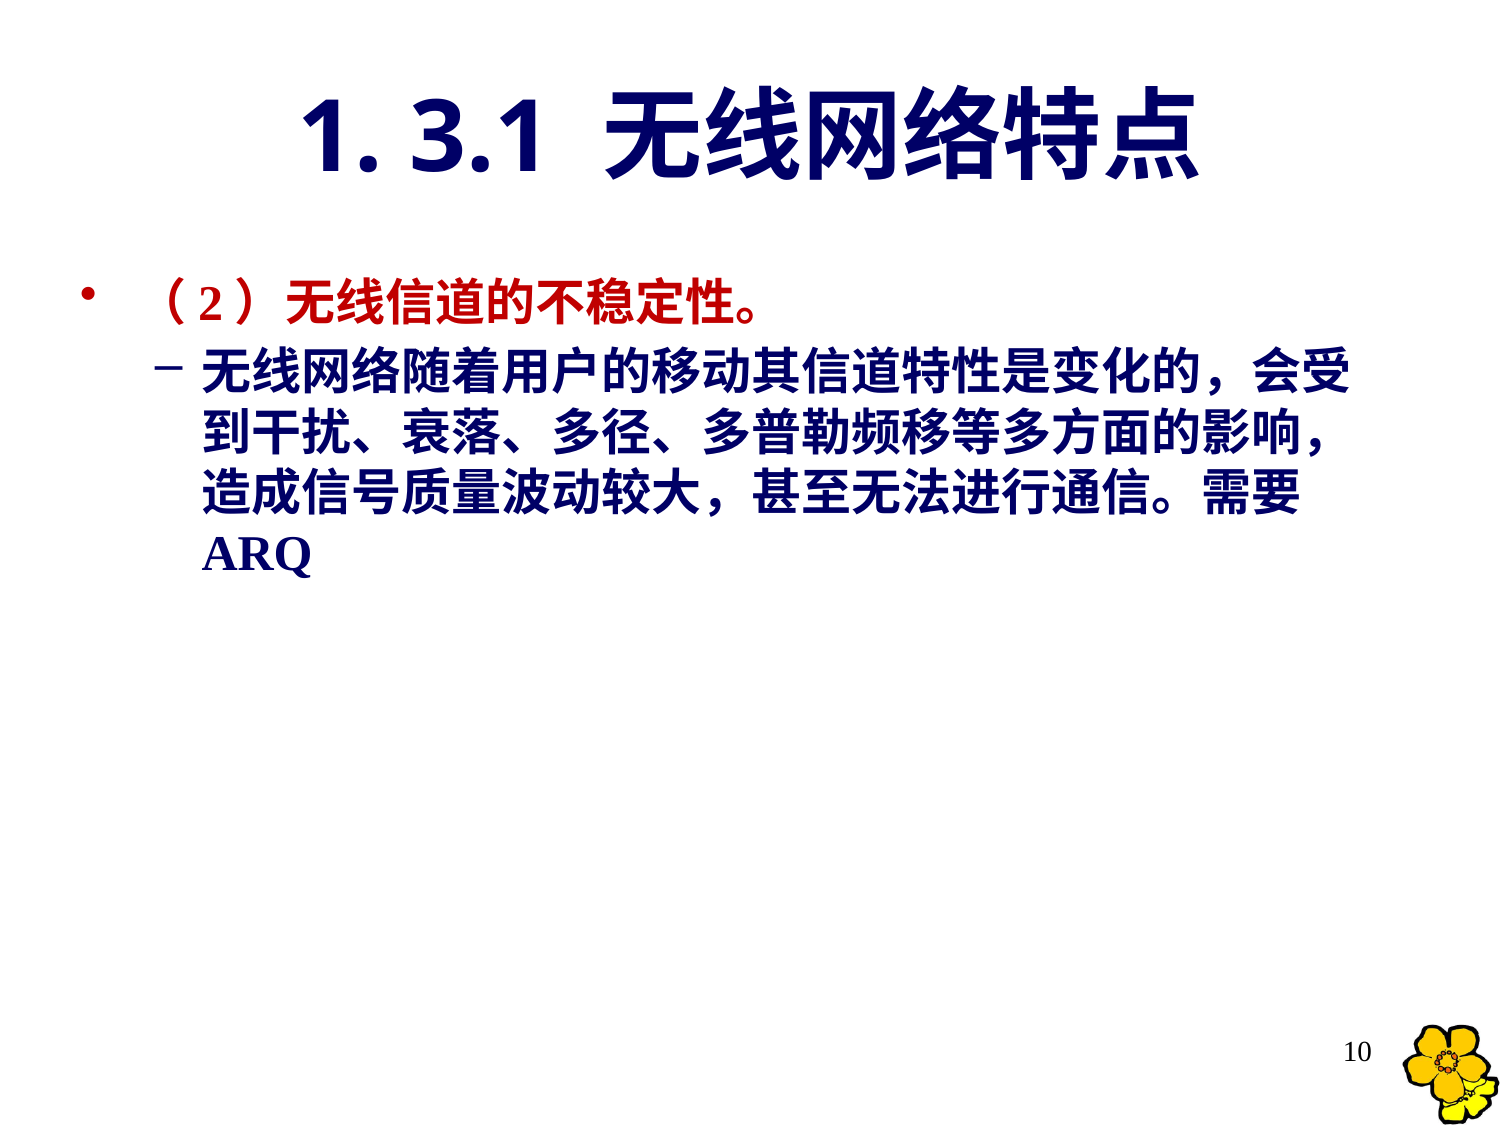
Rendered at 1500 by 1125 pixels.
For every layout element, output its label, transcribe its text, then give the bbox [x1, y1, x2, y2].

slide_number 10 [1074, 1024, 1388, 1101]
list （2）无线信道的不稳定性。 无线网络随着用户的移动其信道特性是变化的，会受到干扰、衰落、多径、多普勒频移等多方面的影响，造成信号质量波动较大，甚至无法进行通信。需要ARQ [64, 262, 1388, 1000]
picture [1400, 1024, 1500, 1125]
title 1. 3.1 无线网络特点 [112, 37, 1388, 225]
